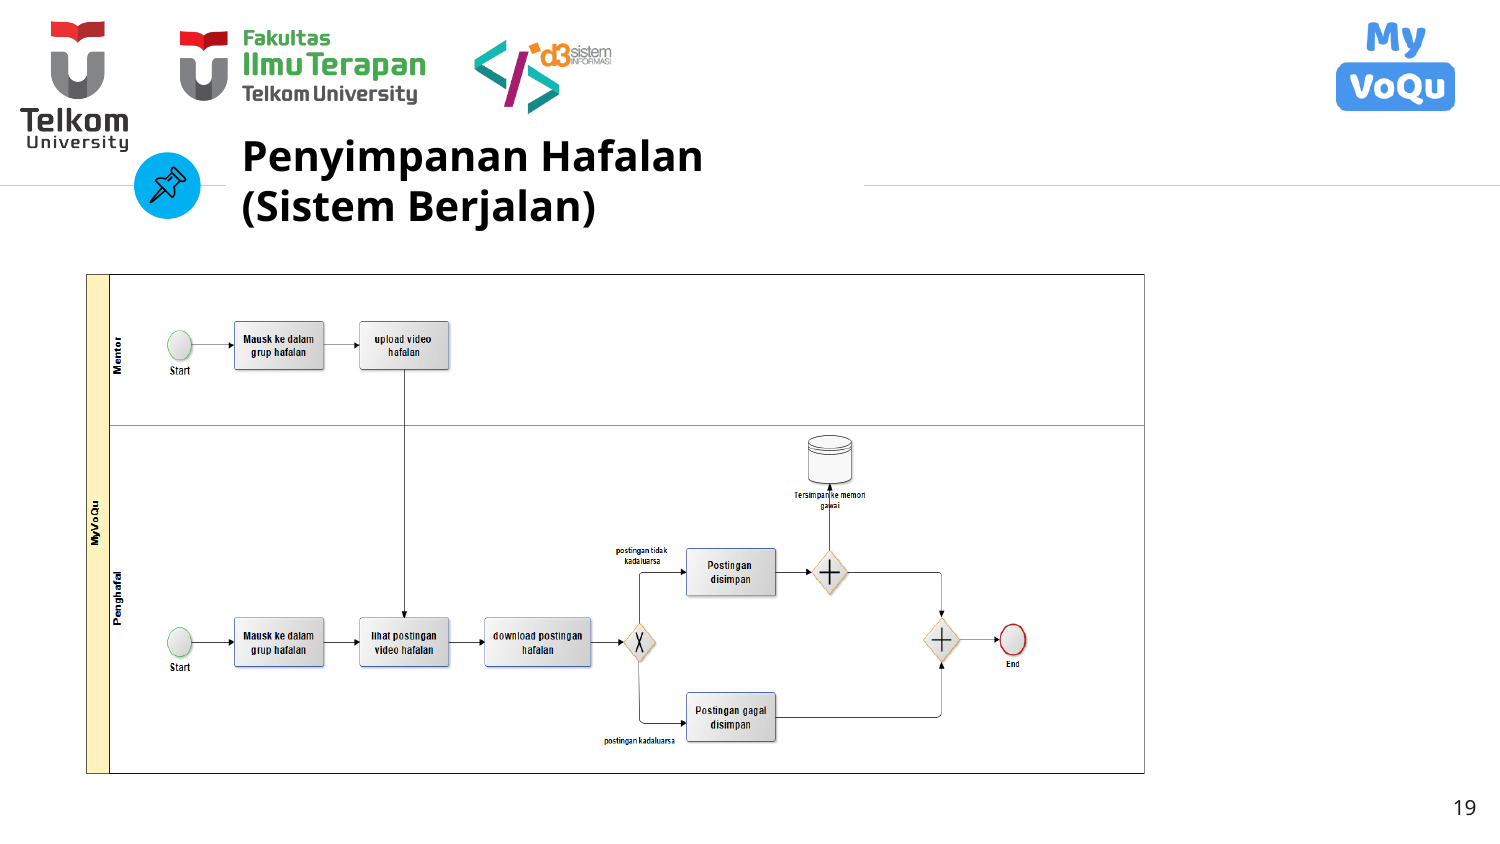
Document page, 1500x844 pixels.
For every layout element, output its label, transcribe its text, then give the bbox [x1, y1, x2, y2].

title Penyimpanan Hafalan (Sistem Berjalan) [226, 143, 863, 215]
picture [20, 21, 128, 152]
picture [163, 13, 442, 118]
picture [82, 271, 1147, 780]
slide_number 19 [1401, 779, 1492, 844]
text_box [150, 166, 186, 203]
picture [445, 0, 645, 141]
picture [1336, 0, 1455, 111]
